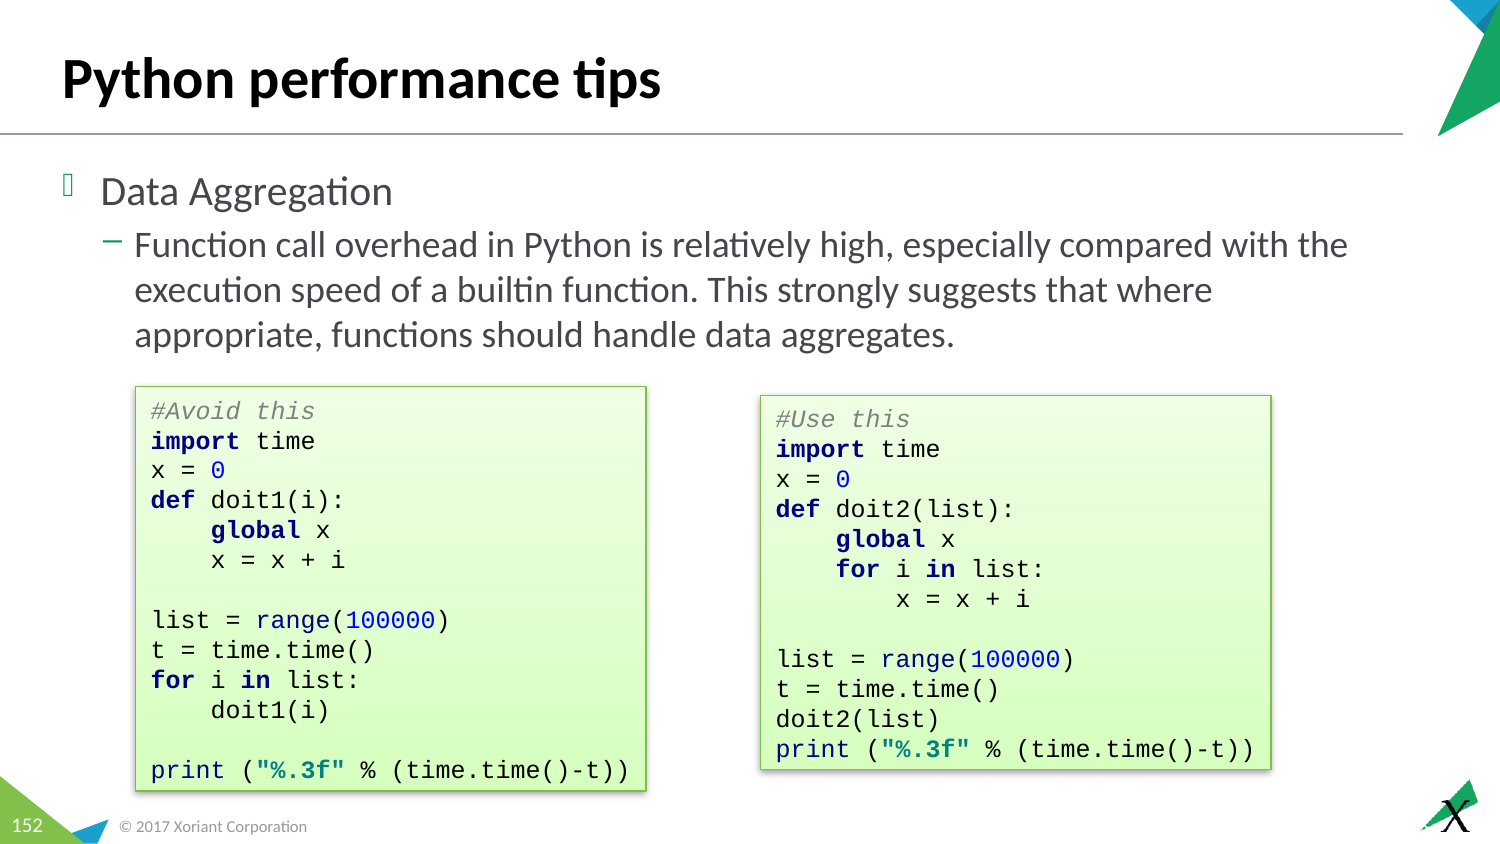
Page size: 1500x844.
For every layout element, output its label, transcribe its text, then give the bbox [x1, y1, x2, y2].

picture [1420, 779, 1478, 832]
title Python performance tips [47, 9, 1398, 118]
text_box #Use this import time x = 0 def doit2(list): global x for i in list: x = x + i list = range(100000) t = time.time() doit2(list) print ("%.3f" % (time.time()-t)) [760, 395, 1272, 770]
text_box #Avoid this import time x = 0 def doit1(i): global x x = x + i list = range(100000) t = time.time() for i in list: doit1(i) print ("%.3f" % (time.time()-t)) [135, 386, 647, 792]
list Data Aggregation Function call overhead in Python is relatively high, especially compared with the execution speed of a builtin function. This strongly suggests that where appropriate, functions should handle data aggregates. [47, 156, 1423, 372]
